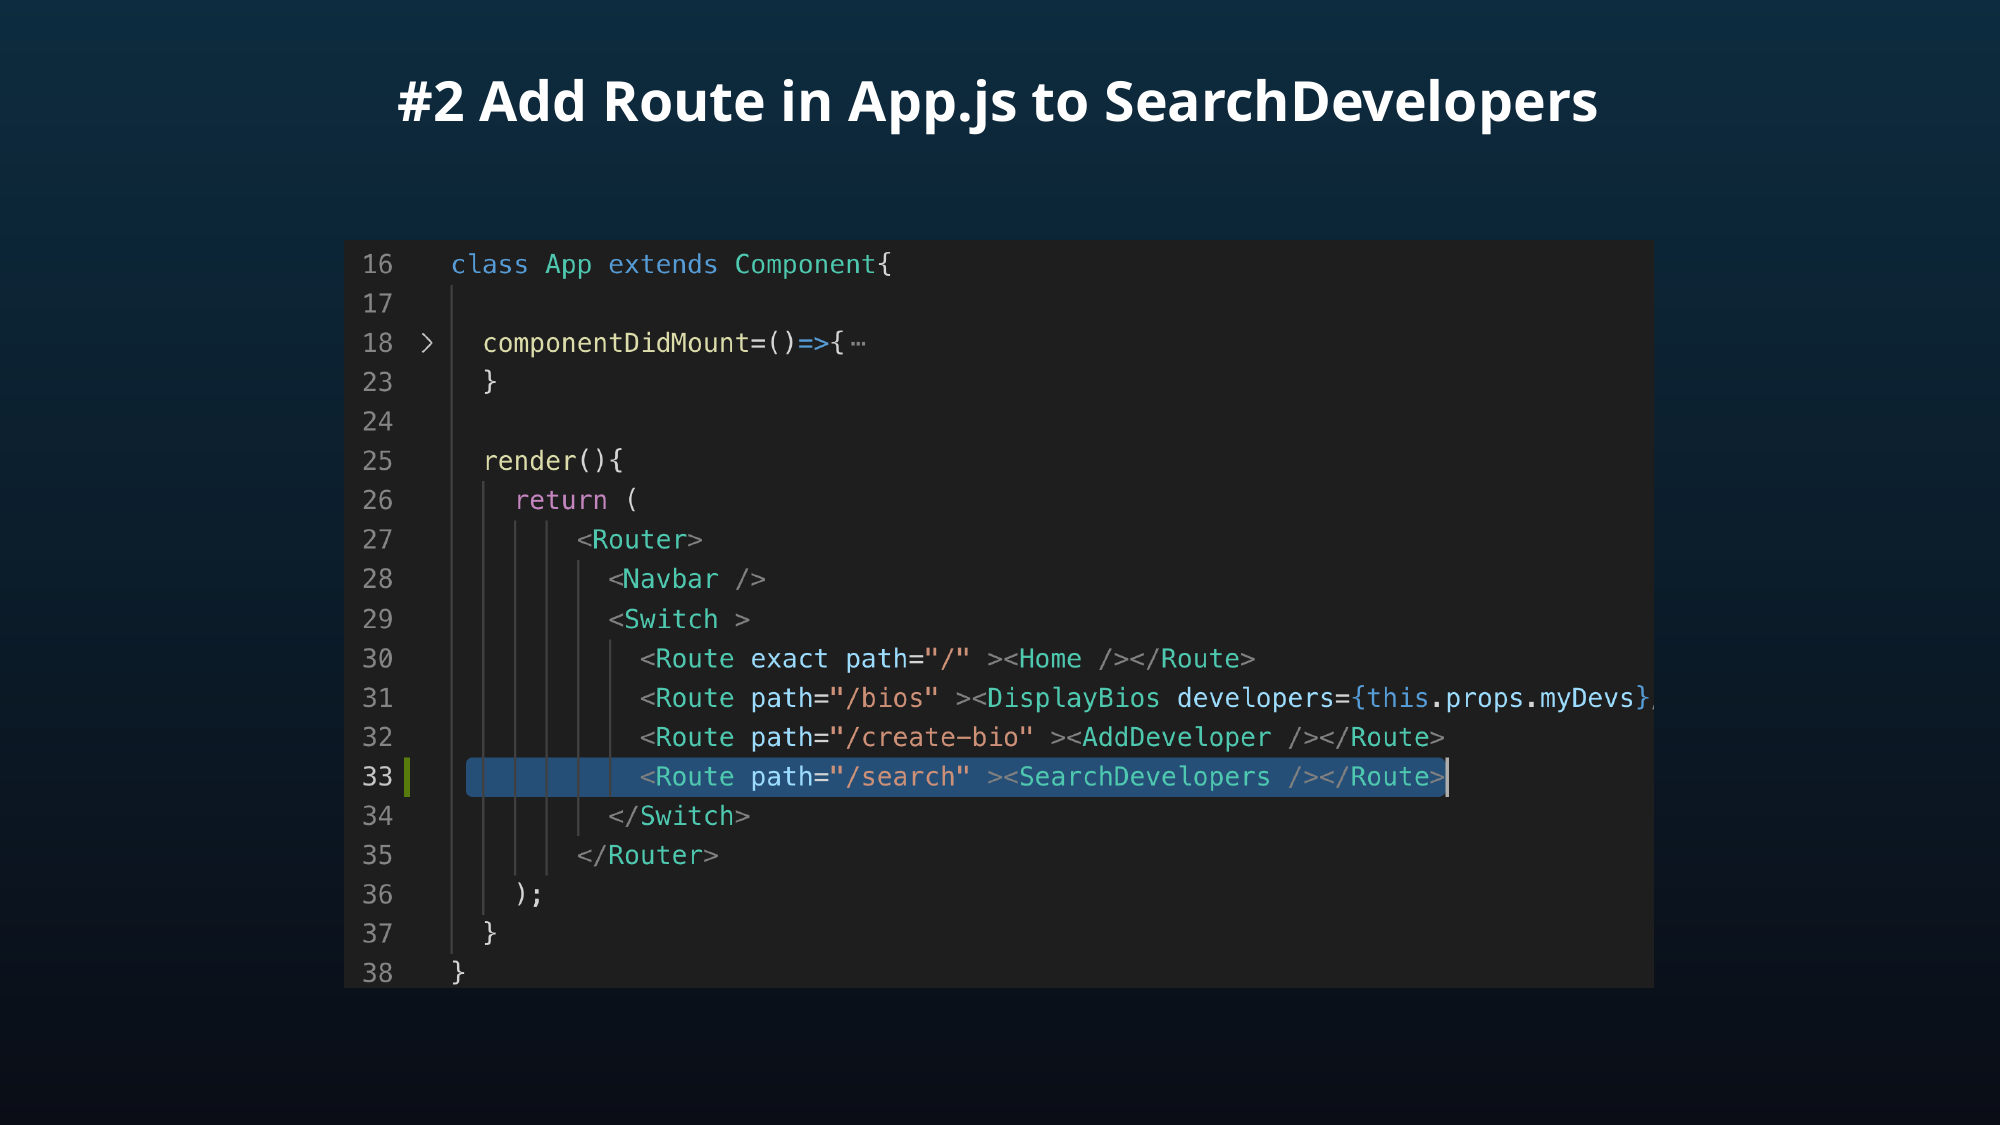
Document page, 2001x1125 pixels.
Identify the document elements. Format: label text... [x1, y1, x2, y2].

title #2 Add Route in App.js to SearchDevelopers [81, 54, 1917, 154]
picture [344, 240, 1654, 988]
